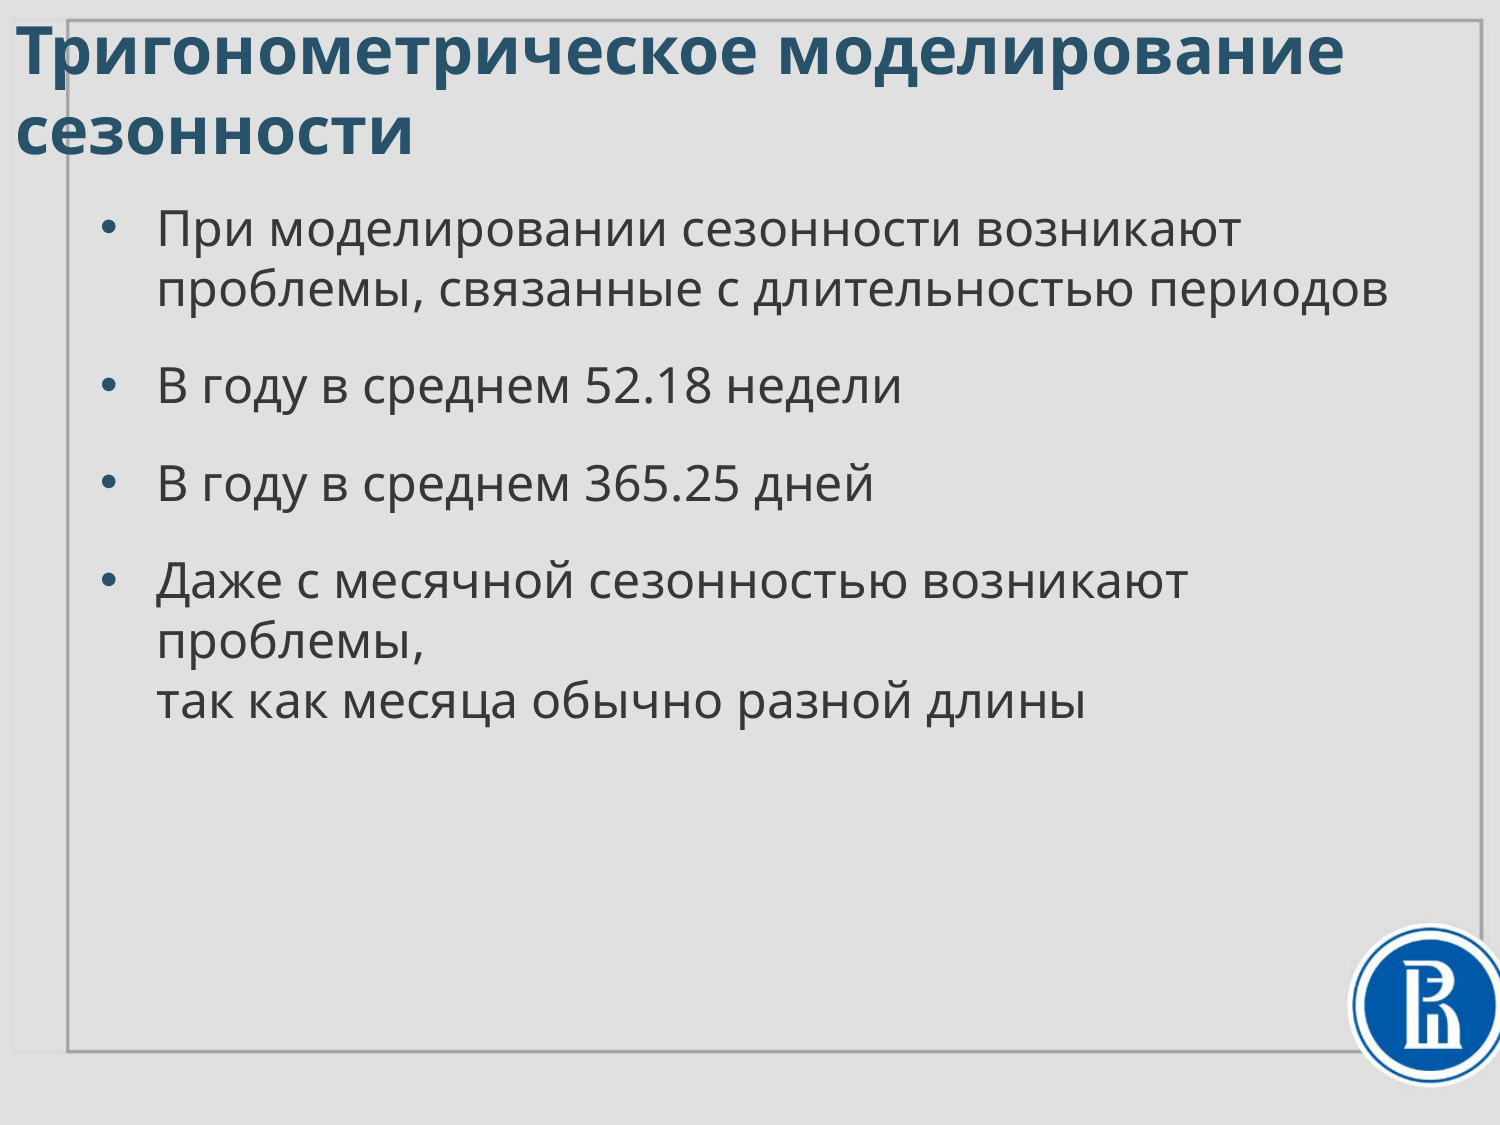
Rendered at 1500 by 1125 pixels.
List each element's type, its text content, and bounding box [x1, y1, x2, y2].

text_box При моделировании сезонности возникают проблемы, связанные с длительностью периодов В году в среднем 52.18 недели В году в среднем 365.25 дней Даже с месячной сезонностью возникают проблемы, так как месяца обычно разной длины [100, 196, 1400, 705]
text_box Тригонометрическое моделирование сезонности [0, 0, 1500, 96]
picture [0, 96, 1500, 1125]
